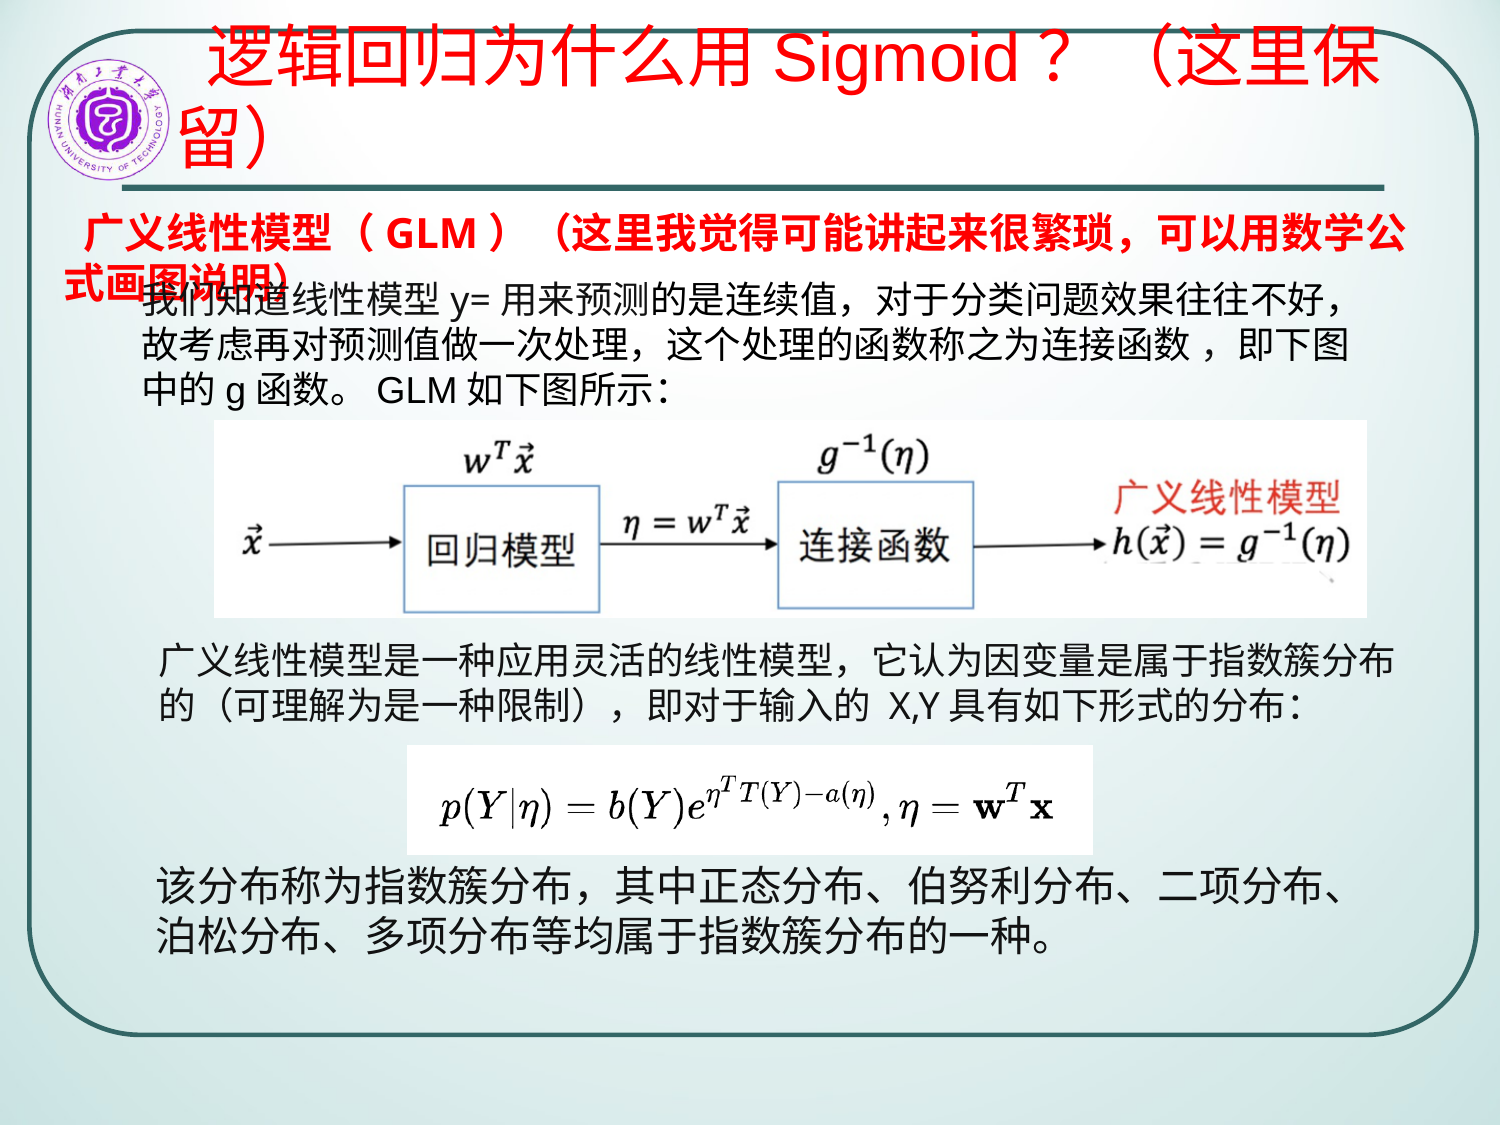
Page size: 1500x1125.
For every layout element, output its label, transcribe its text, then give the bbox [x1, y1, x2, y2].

list [124, 202, 1447, 1012]
text_box 广义线性模型是一种应用灵活的线性模型，它认为因变量是属于指数簇分布的（可理解为是一种限制），即对于输入的 X,Y具有如下形式的分布： [144, 629, 1426, 734]
picture [0, 0, 1500, 1125]
text_box 该分布称为指数簇分布，其中正态分布、伯努利分布、二项分布、泊松分布、多项分布等均属于指数簇分布的一种。 [140, 852, 1392, 968]
text_box 广义线性模型（GLM）（这里我觉得可能讲起来很繁琐，可以用数学公式画图说明） [48, 199, 1426, 315]
title 逻辑回归为什么用Sigmoid？（这里保留） [159, 66, 1422, 185]
